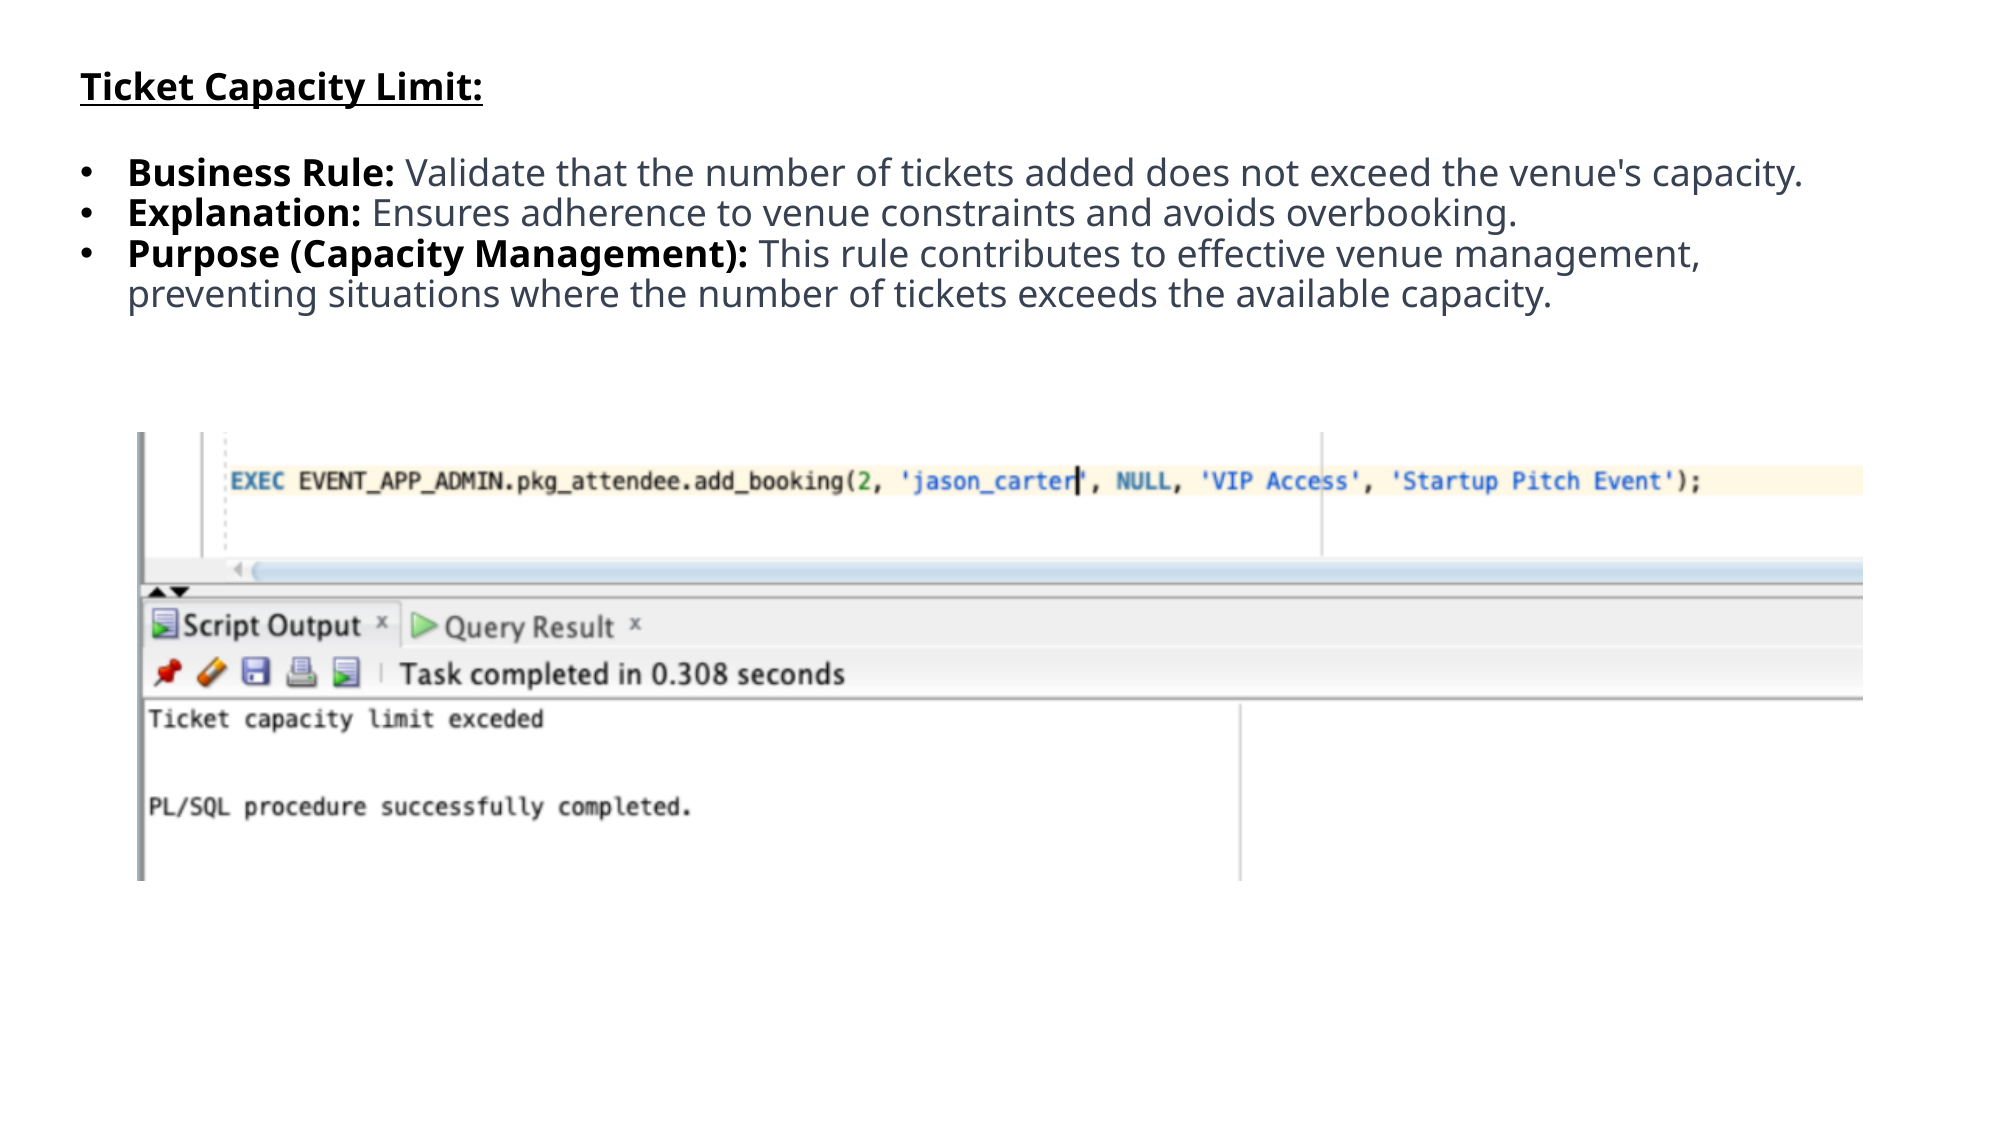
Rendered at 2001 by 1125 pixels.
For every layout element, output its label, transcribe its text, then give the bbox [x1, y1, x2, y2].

title Ticket Capacity Limit: Business Rule: Validate that the number of tickets added does not exceed the venue's capacity. Explanation: Ensures adherence to venue constraints and avoids overbooking. Purpose (Capacity Management): This rule contributes to effective venue management, preventing situations where the number of tickets exceeds the available capacity. [65, 102, 1863, 322]
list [137, 432, 1863, 881]
